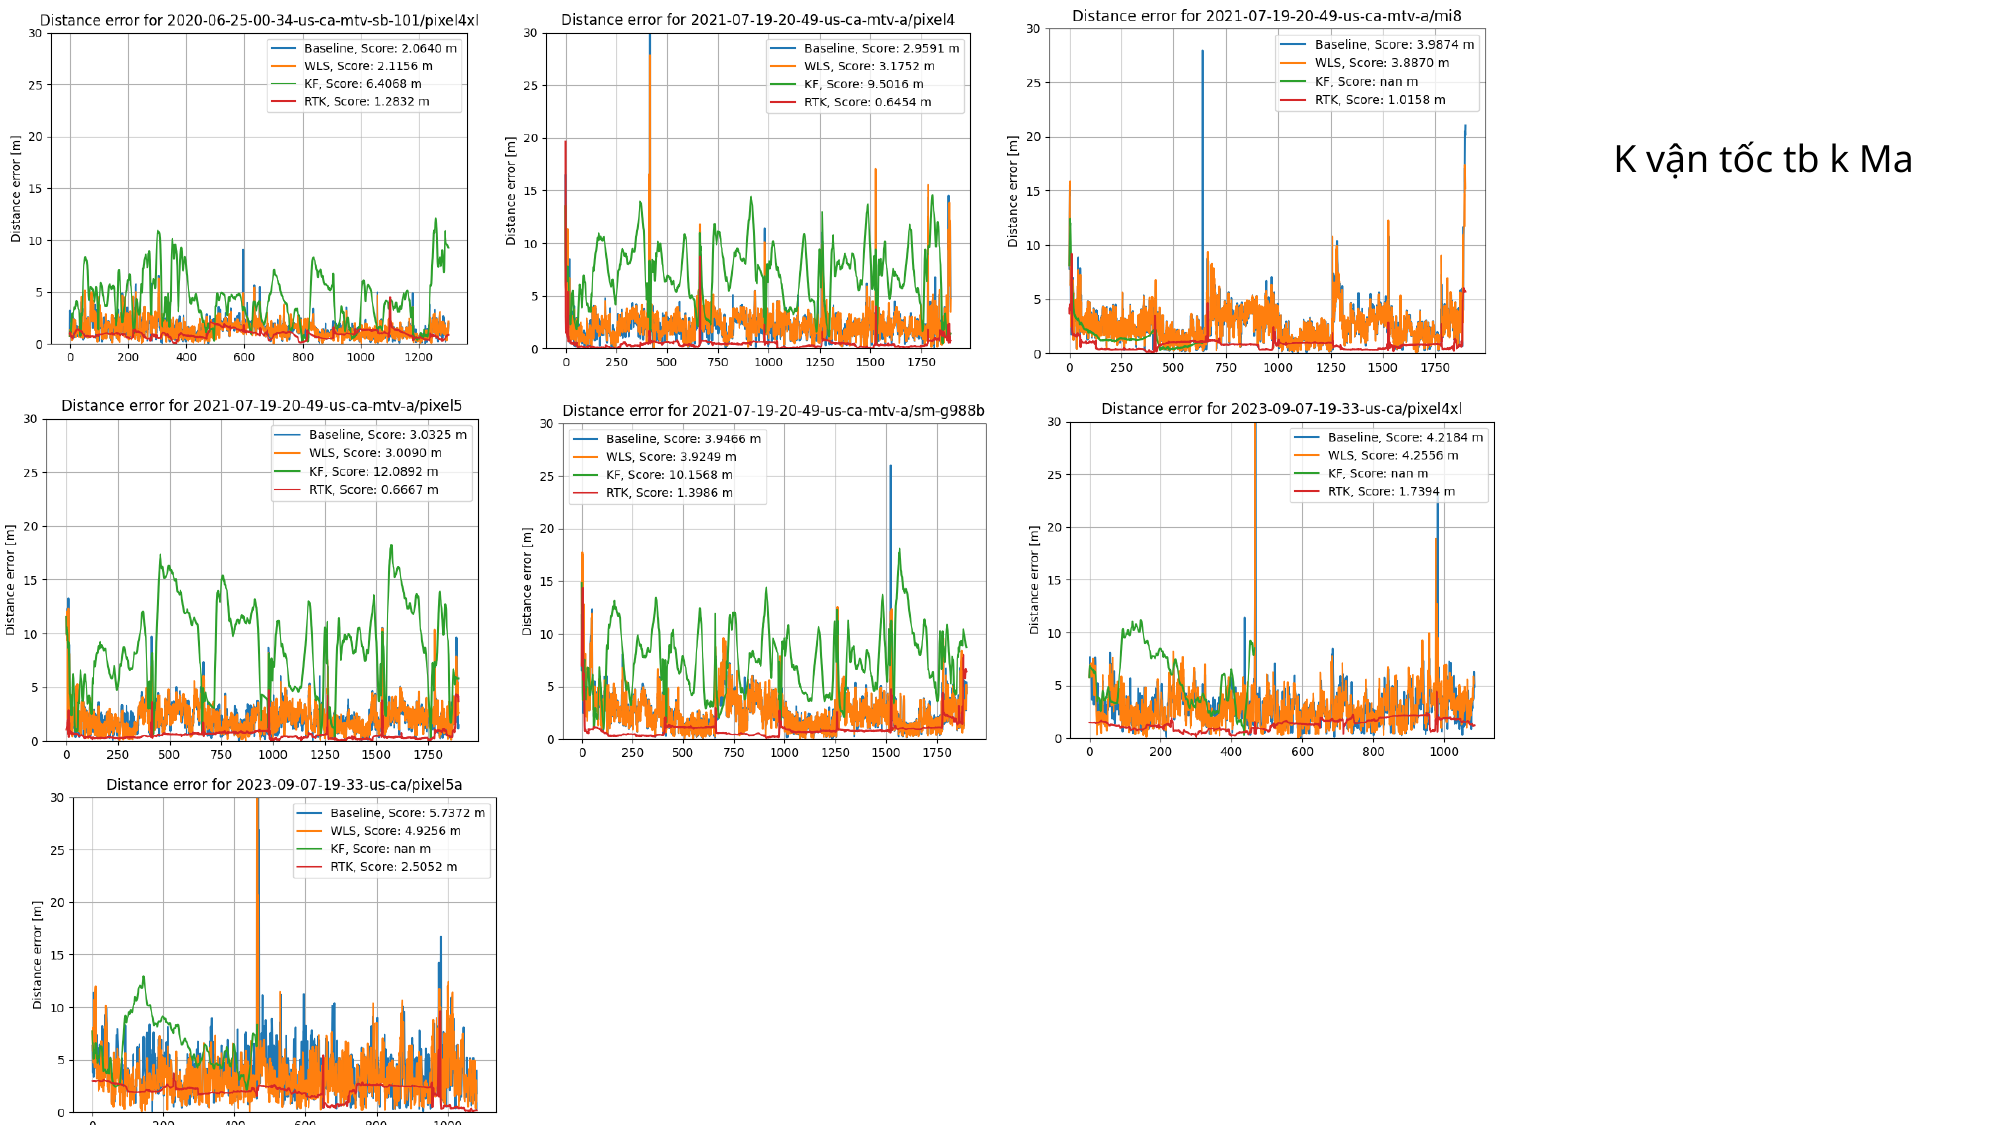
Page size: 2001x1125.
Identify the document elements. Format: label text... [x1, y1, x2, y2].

text_box K vận tốc tb k Ma [1598, 127, 1930, 188]
picture [0, 0, 1520, 1125]
